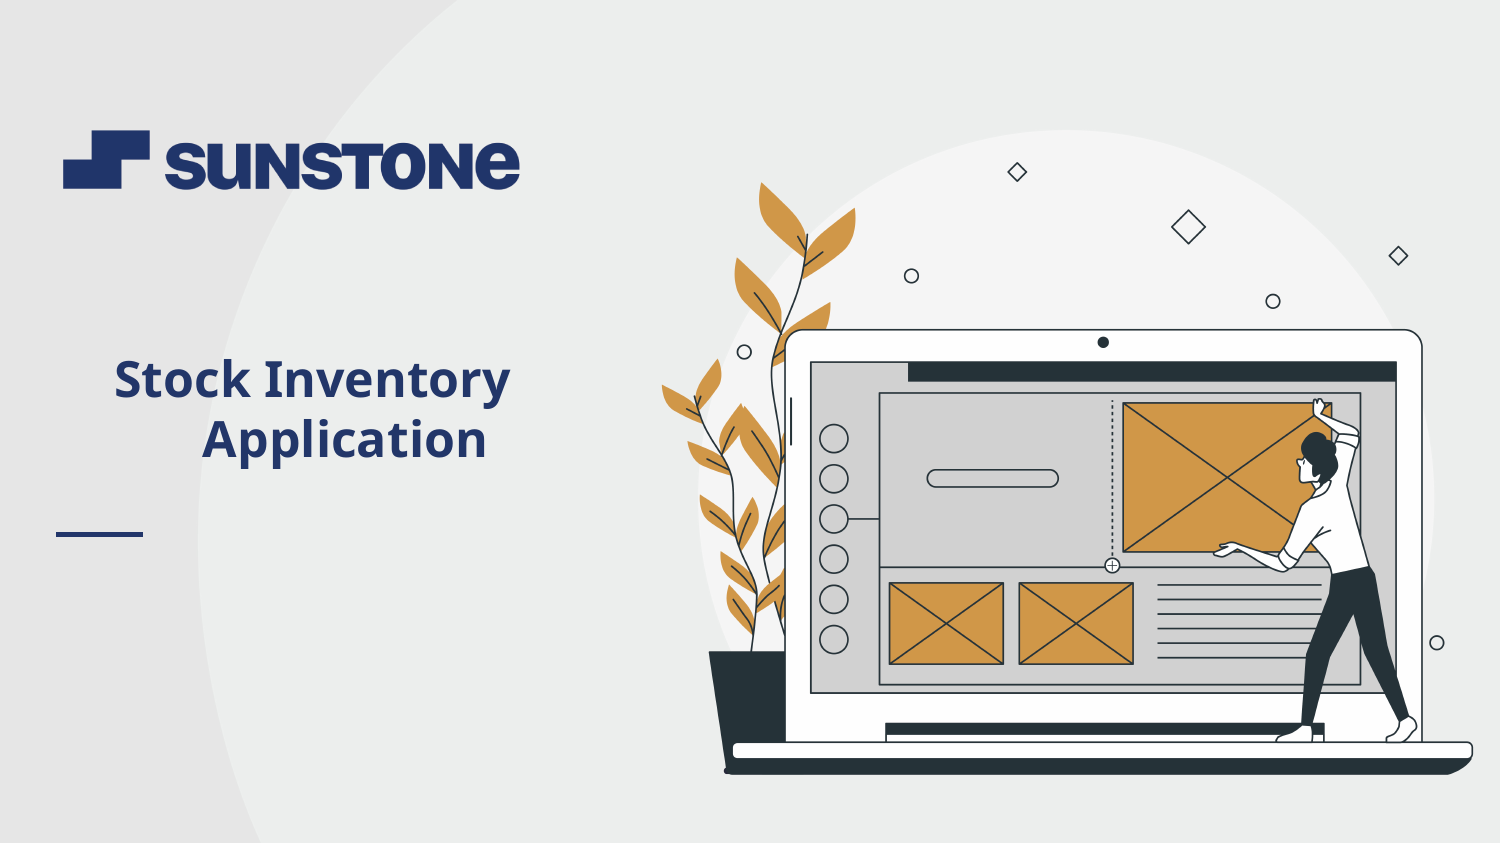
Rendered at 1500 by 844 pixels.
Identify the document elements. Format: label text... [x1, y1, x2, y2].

picture [0, 0, 1500, 843]
list Stock Inventory Application [42, 339, 649, 656]
